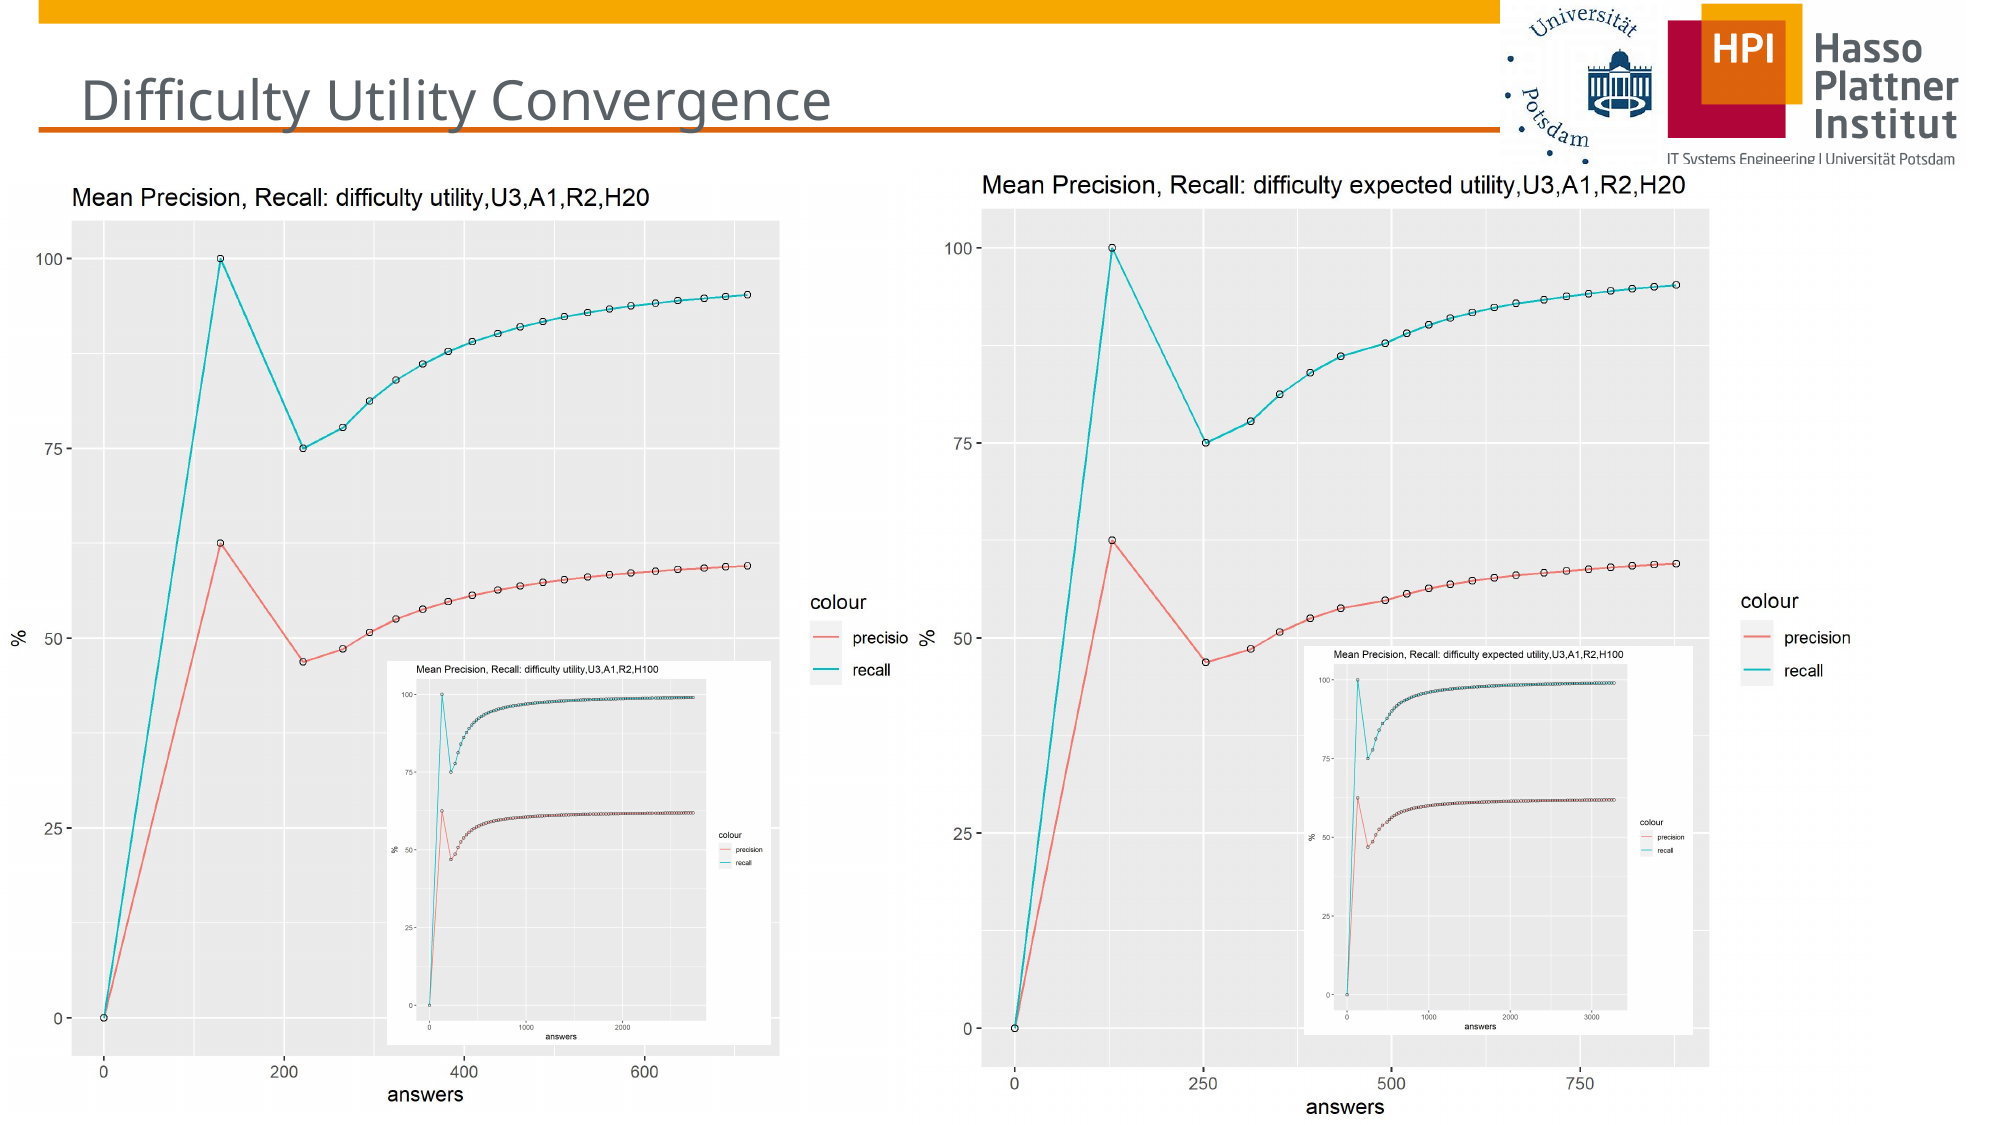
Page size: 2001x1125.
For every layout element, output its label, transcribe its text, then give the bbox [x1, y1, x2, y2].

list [1304, 645, 1693, 1035]
title Difficulty Utility Convergence [80, 41, 1731, 175]
picture [0, 0, 1965, 1125]
